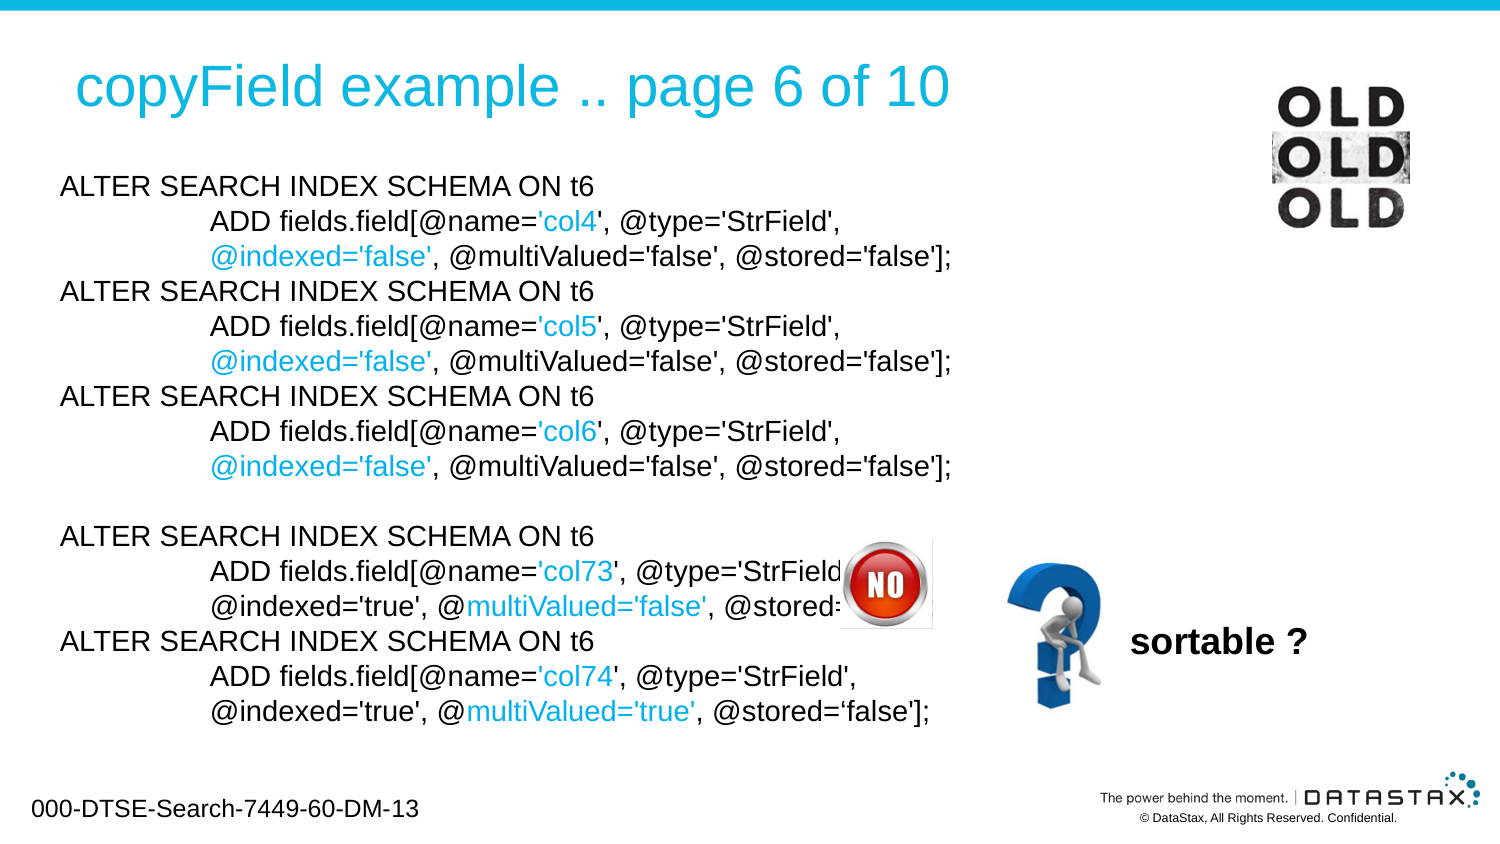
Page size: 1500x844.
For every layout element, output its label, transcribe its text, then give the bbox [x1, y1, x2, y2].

picture [1272, 80, 1411, 234]
picture [840, 538, 934, 629]
slide_number 000-DTSE-Search-7449-60-DM-13 [16, 785, 720, 831]
list ALTER SEARCH INDEX SCHEMA ON t6 ADD fields.field[@name='col4', @type='StrField', @indexed='false', @multiValued='false', @stored='false']; ALTER SEARCH INDEX SCHEMA ON t6 ADD fields.field[@name='col5', @type='StrField', @indexed='false', @multiValued='false', @stored='false']; ALTER SEARCH INDEX SCHEMA ON t6 ADD fields.field[@name='col6', @type='StrField', @indexed='false', @multiValued='false', @stored='false']; ALTER SEARCH INDEX SCHEMA ON t6 ADD fields.field[@name='col73', @type='StrField', @indexed='true', @multiValued='false', @stored=false']; ALTER SEARCH INDEX SCHEMA ON t6 ADD fields.field[@name='col74', @type='StrField', @indexed='true', @multiValued='true', @stored=‘false']; [58, 160, 1045, 757]
slide_number © DataStax, All Rights Reserved. Confidential. [1125, 802, 1463, 834]
picture [986, 553, 1126, 727]
title copyField example .. page 6 of 10 [75, 44, 1425, 135]
picture [1085, 756, 1495, 823]
text_box sortable ? [1130, 609, 1463, 670]
